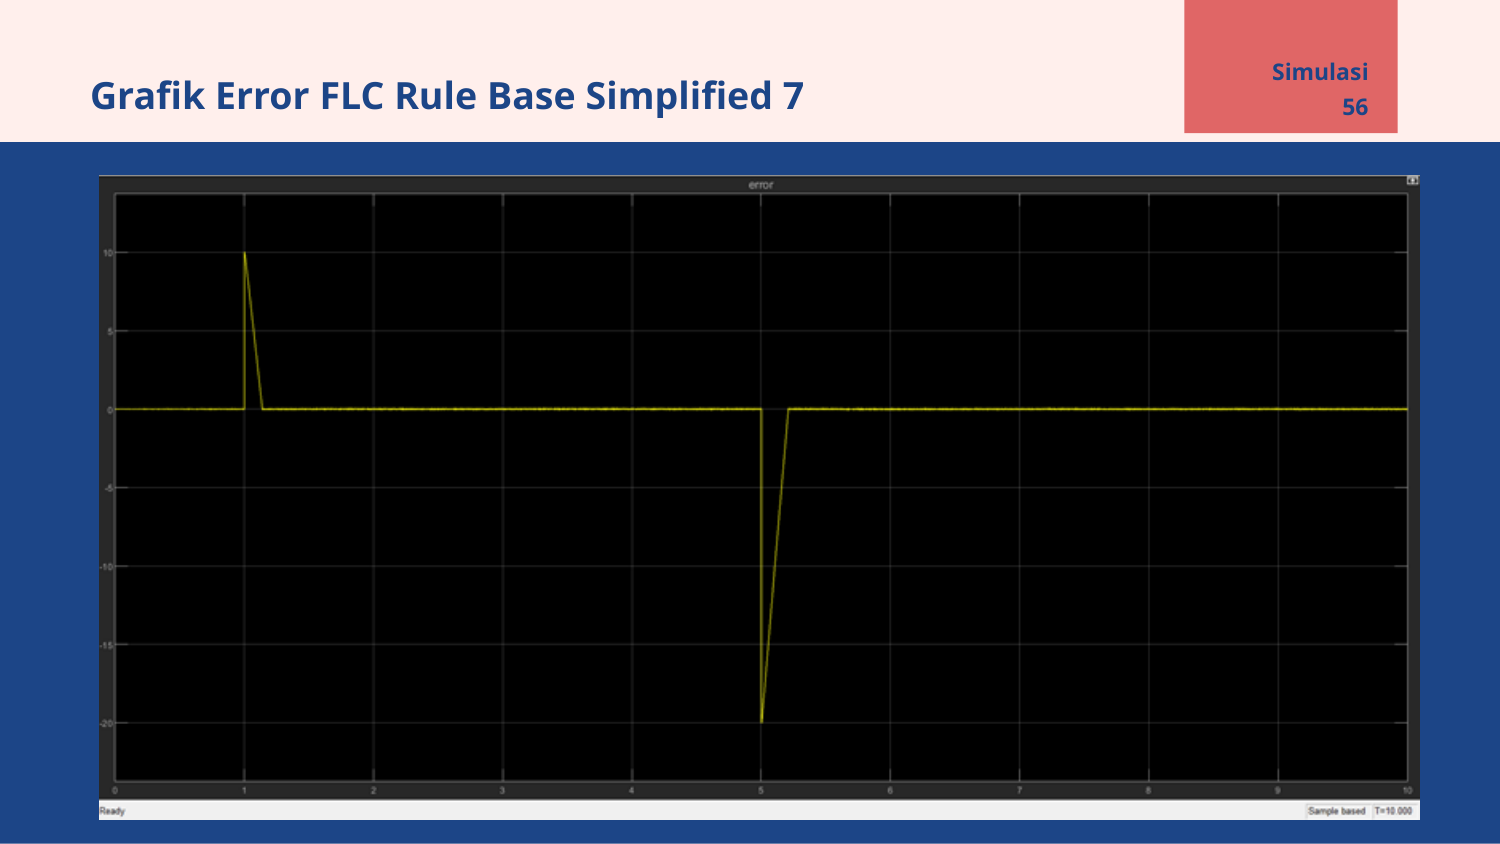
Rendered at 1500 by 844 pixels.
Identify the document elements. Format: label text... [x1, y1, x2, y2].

picture [99, 175, 1421, 820]
text_box [0, 142, 1500, 844]
list Grafik Error FLC Rule Base Simplified 7 [0, 49, 1074, 110]
slide_number 56 [1293, 77, 1384, 143]
title Simulasi [1111, 21, 1384, 101]
